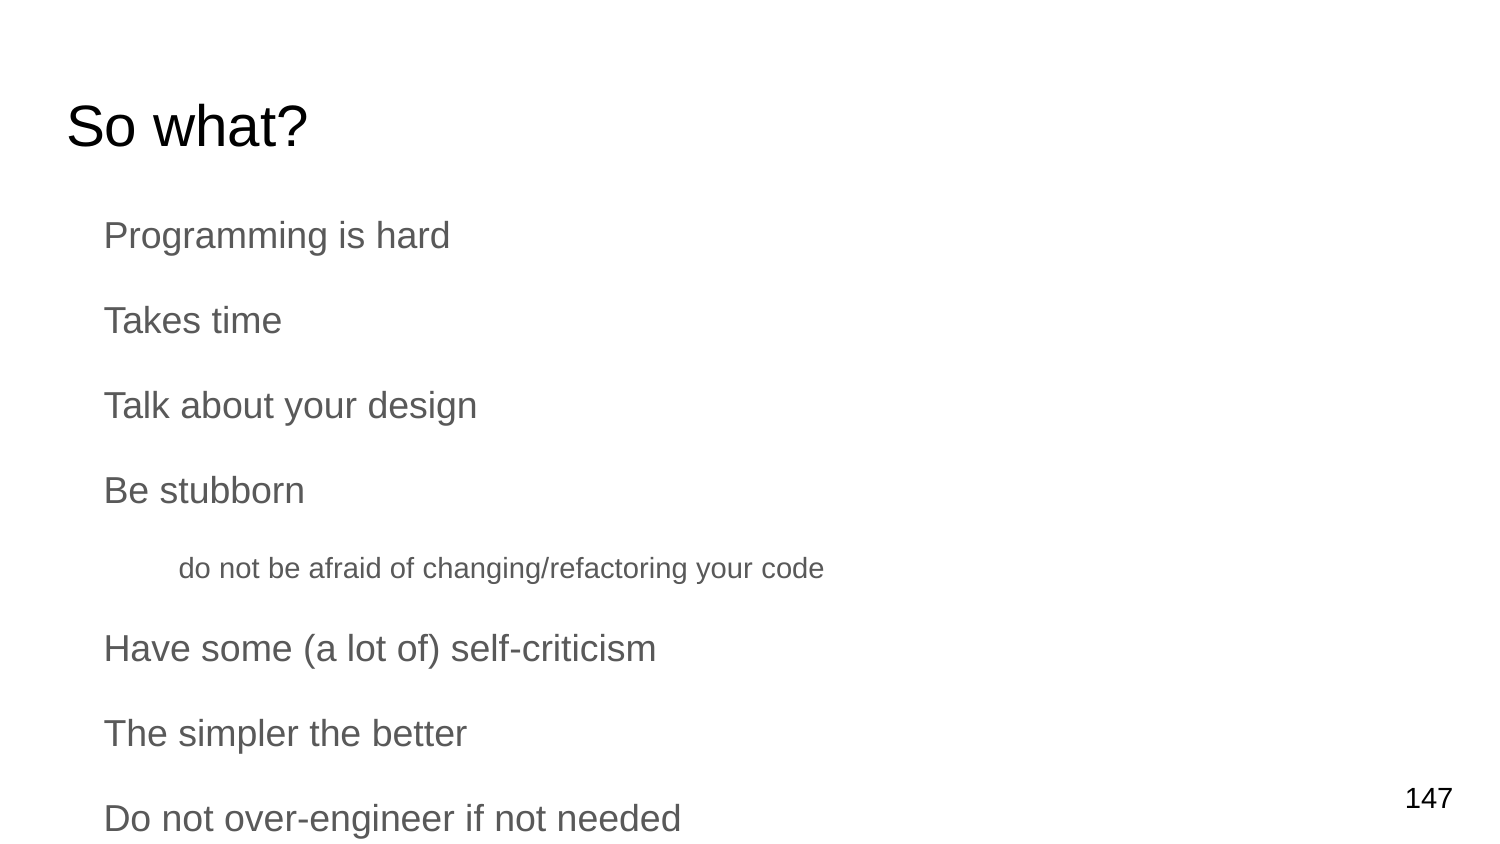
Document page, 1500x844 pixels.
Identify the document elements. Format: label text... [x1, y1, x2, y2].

list Programming is hard Takes time Talk about your design Be stubborn do not be afraid of changing/refactoring your code Have some (a lot of) self-criticism The simpler the better Do not over-engineer if not needed Check how others write code (i.e. GitHub) remember that most people write bad code! [51, 189, 1449, 750]
title So what? [51, 72, 1449, 167]
slide_number 147 [1389, 764, 1480, 830]
